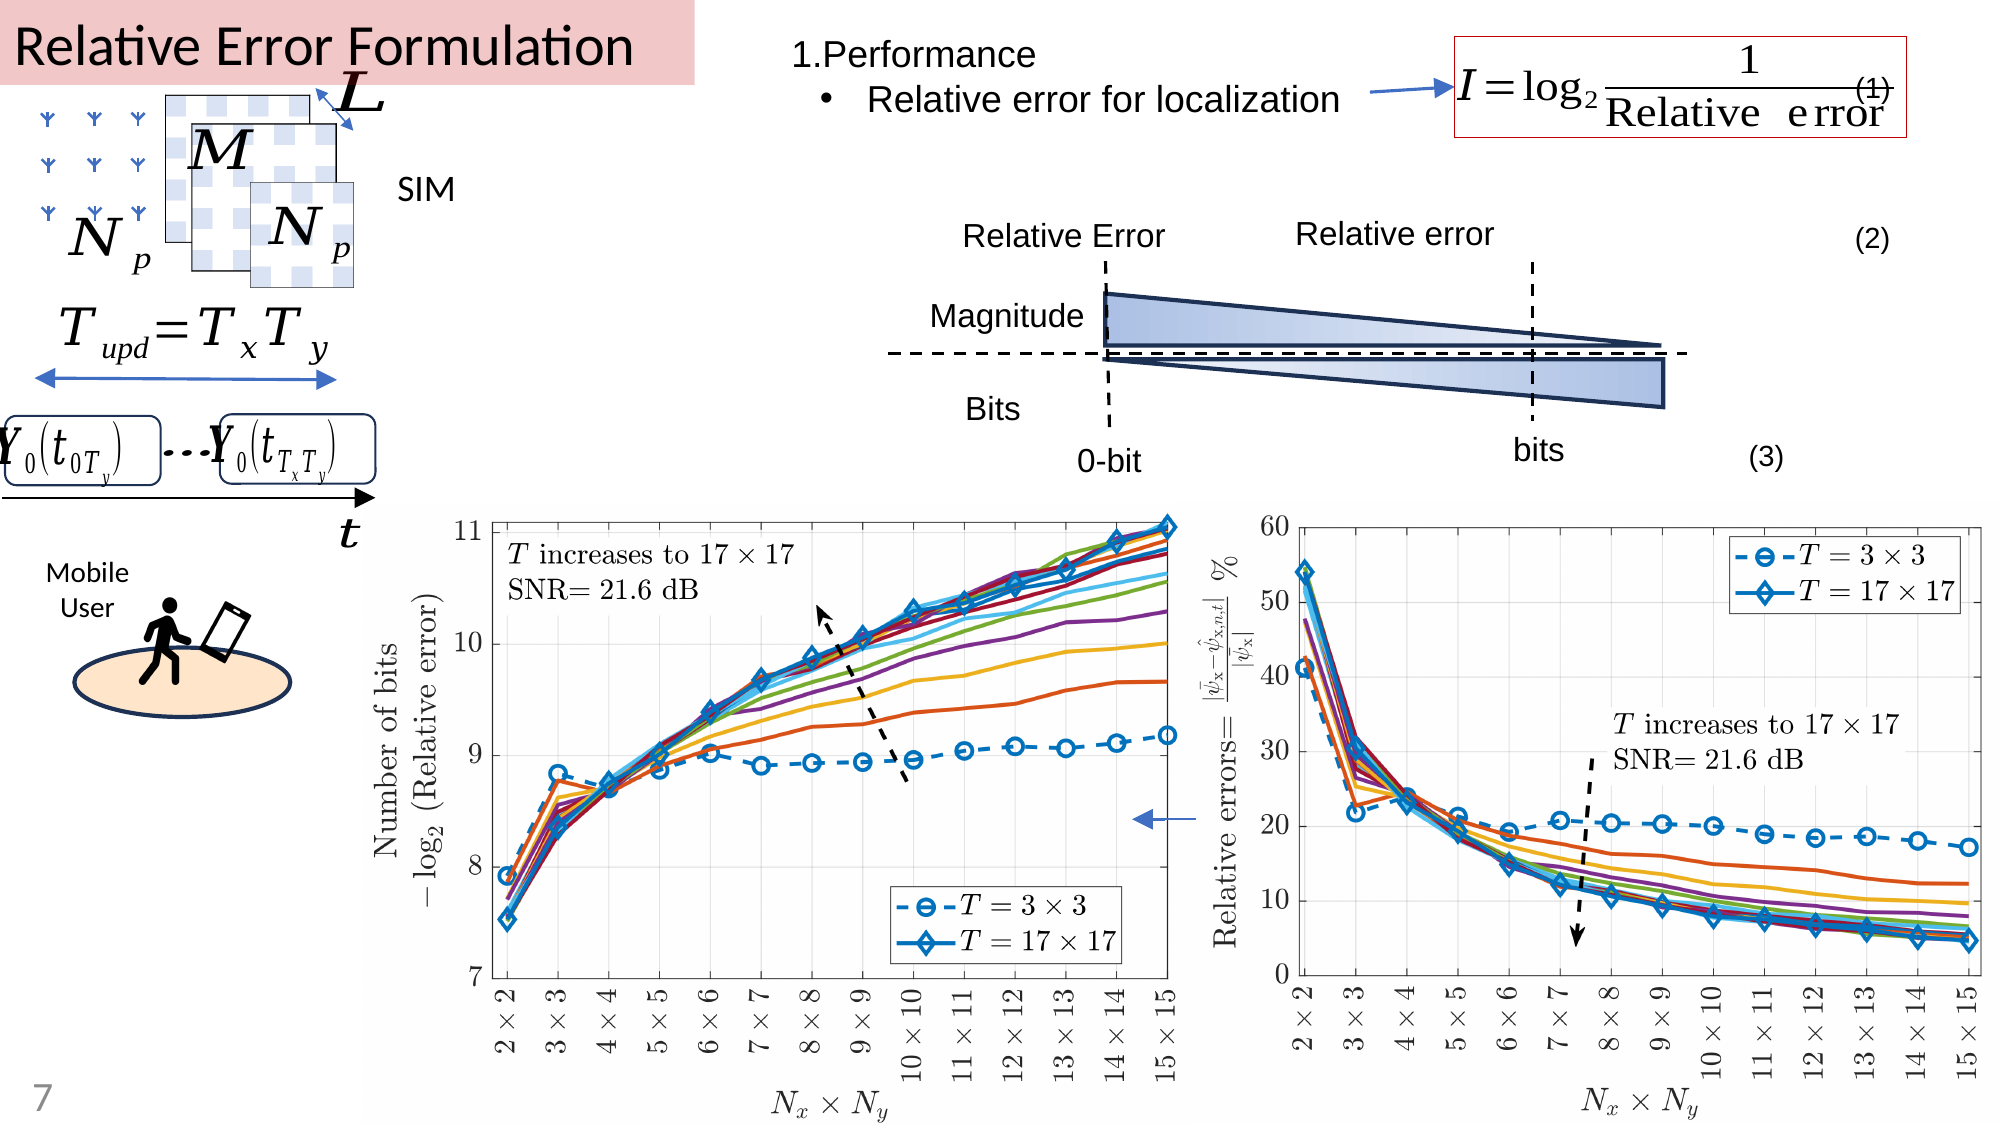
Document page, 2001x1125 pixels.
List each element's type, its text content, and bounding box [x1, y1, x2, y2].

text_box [315, 87, 354, 131]
text_box SIM [370, 156, 483, 217]
picture [120, 592, 265, 690]
text_box Relative Error Formulation [0, 0, 695, 85]
text_box (1) [1840, 61, 1906, 112]
text_box [72, 652, 293, 720]
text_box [887, 204, 1846, 495]
text_box Performance Relative error for localization [776, 22, 1423, 128]
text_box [1369, 86, 1456, 93]
slide_number 7 [0, 1065, 69, 1125]
picture [164, 93, 354, 289]
picture [362, 501, 2000, 1125]
text_box (2) [1850, 212, 1906, 262]
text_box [43, 111, 147, 222]
text_box [217, 412, 378, 486]
text_box Mobile User [20, 545, 155, 631]
text_box [2, 413, 163, 488]
